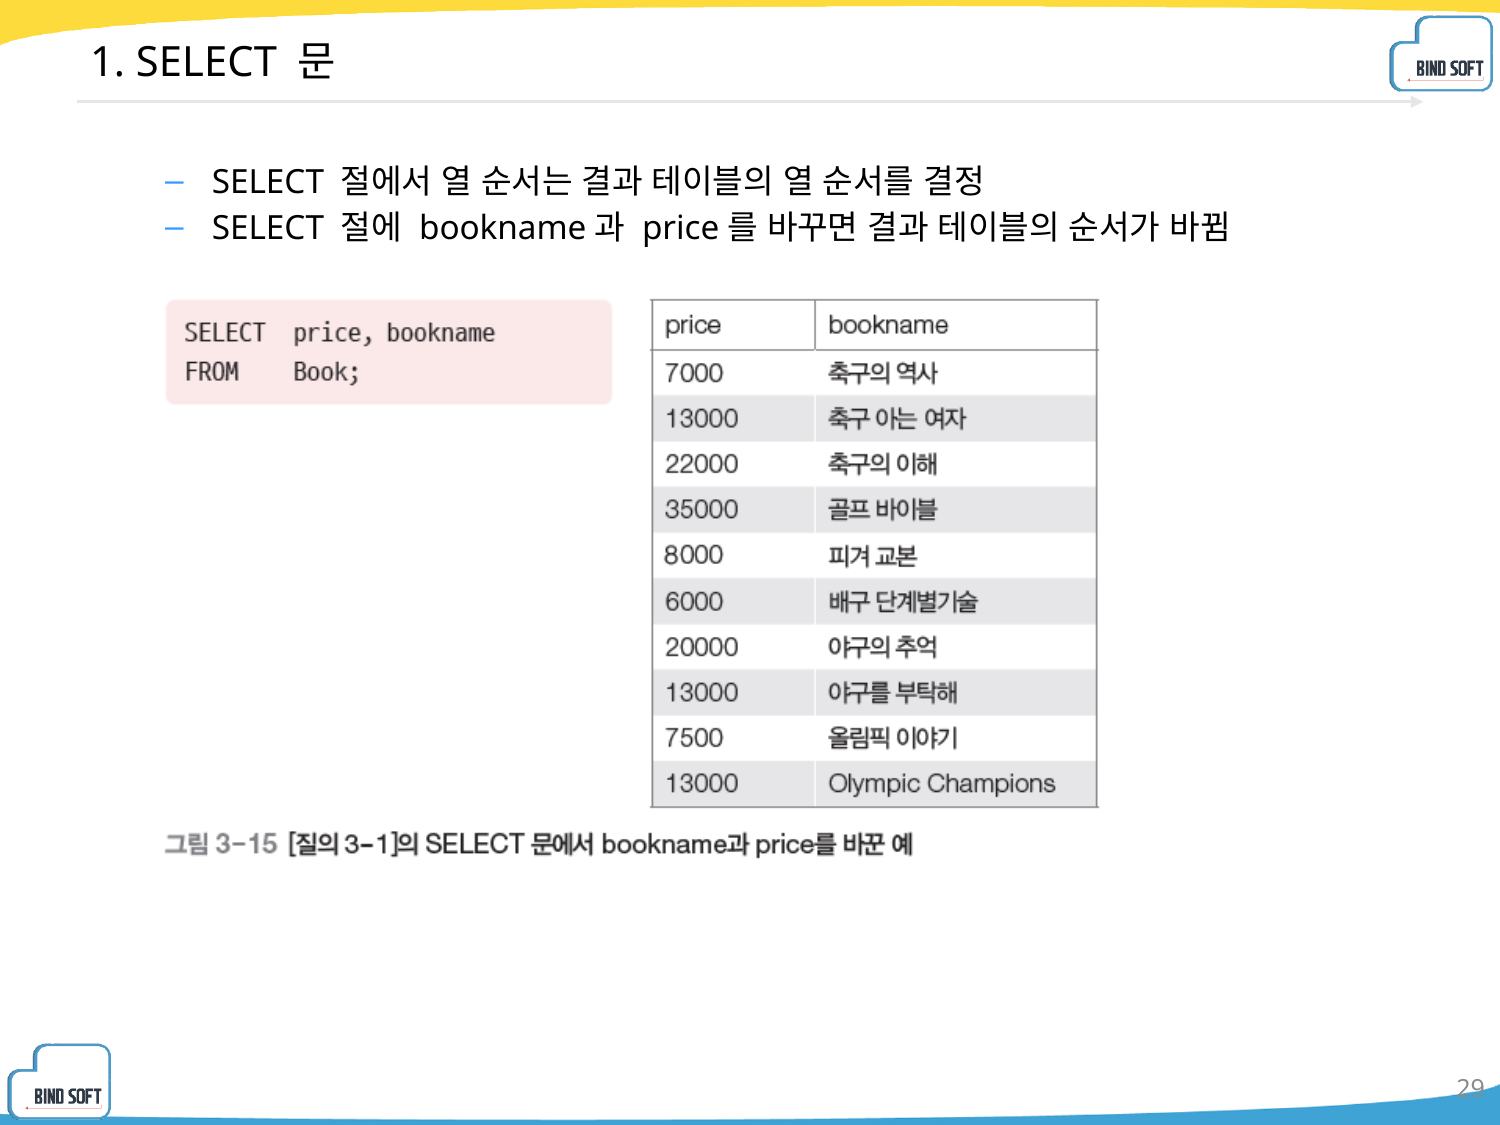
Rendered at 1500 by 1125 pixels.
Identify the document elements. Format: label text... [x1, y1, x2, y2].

picture [159, 290, 1104, 863]
slide_number 29 [1149, 1068, 1500, 1111]
picture [0, 0, 1500, 96]
list SELECT 절에서 열 순서는 결과 테이블의 열 순서를 결정 SELECT 절에 bookname과 price를 바꾸면 결과 테이블의 순서가 바뀜 [75, 152, 1425, 806]
picture [0, 1003, 1500, 1125]
title 1. SELECT 문 [75, 11, 1425, 108]
